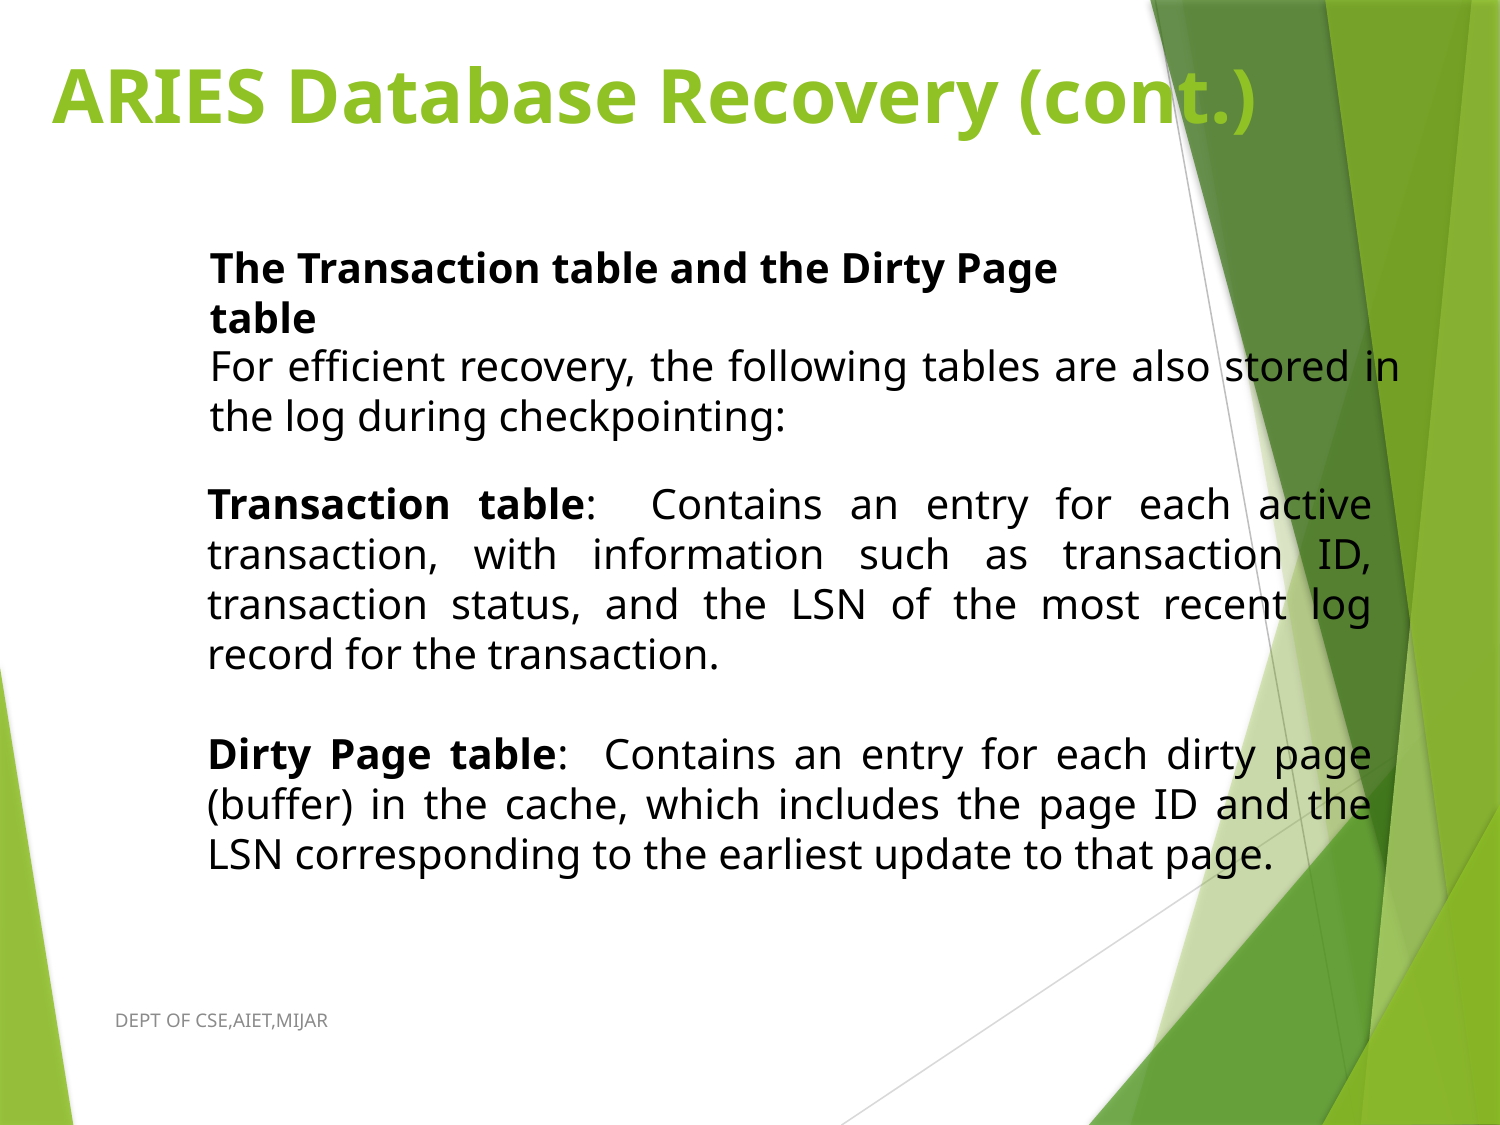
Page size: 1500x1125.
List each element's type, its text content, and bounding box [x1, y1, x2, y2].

text_box Transaction table: Contains an entry for each active transaction, with information such as transaction ID, transaction status, and the LSN of the most recent log record for the transaction. Dirty Page table: Contains an entry for each dirty page (buffer) in the cache, which includes the page ID and the LSN corresponding to the earliest update to that page. [192, 469, 1388, 886]
text_box The Transaction table and the Dirty Page table [175, 234, 1160, 350]
text_box [1160, 282, 1482, 349]
text_box For efficient recovery, the following tables are also stored in the log during checkpointing: [176, 331, 1417, 448]
footer DEPT OF CSE,AIET,MIJAR [99, 991, 859, 1051]
text_box [118, 159, 1302, 235]
title ARIES Database Recovery (cont.) [37, 40, 1388, 160]
